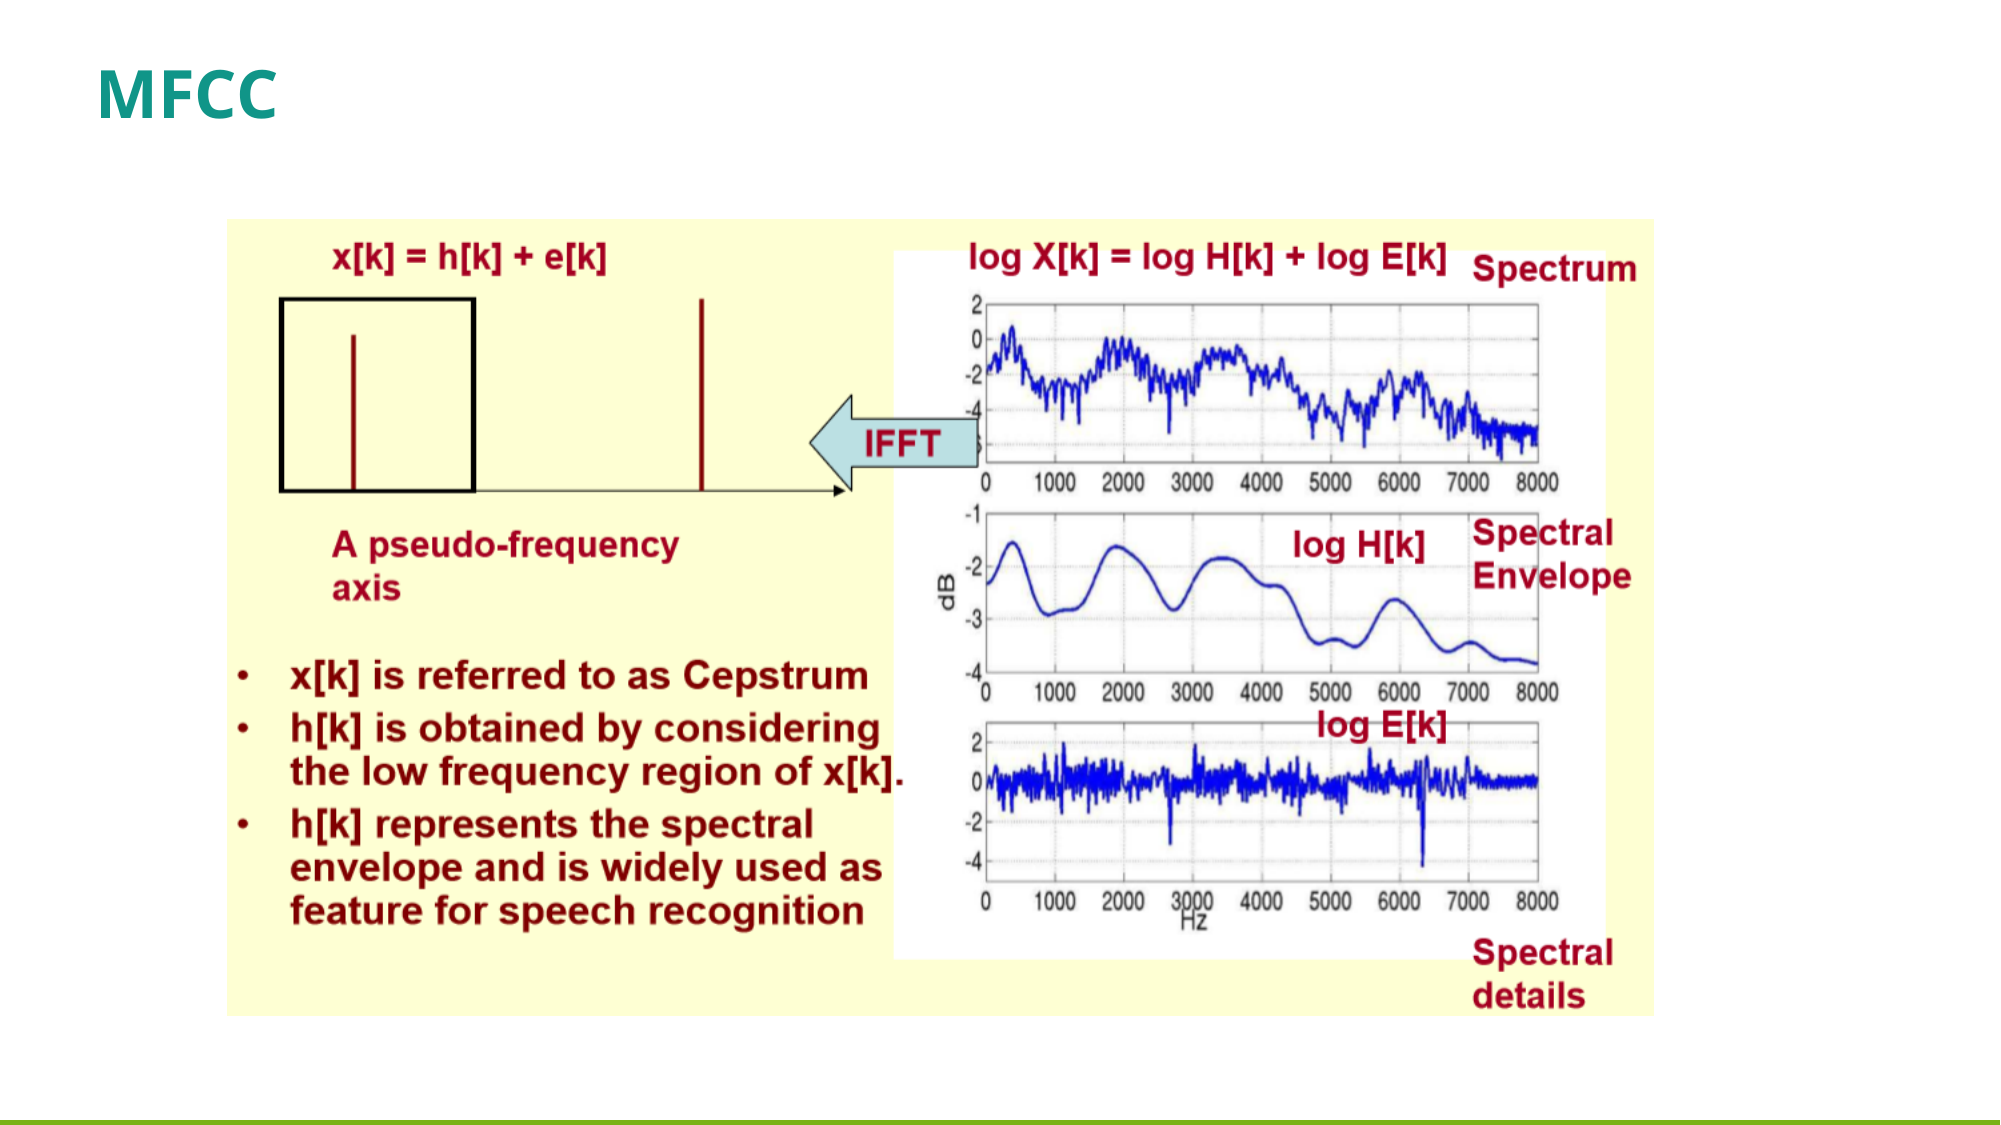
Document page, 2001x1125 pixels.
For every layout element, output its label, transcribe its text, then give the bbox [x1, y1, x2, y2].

picture [227, 219, 1654, 1017]
text_box MFCC [80, 44, 822, 140]
